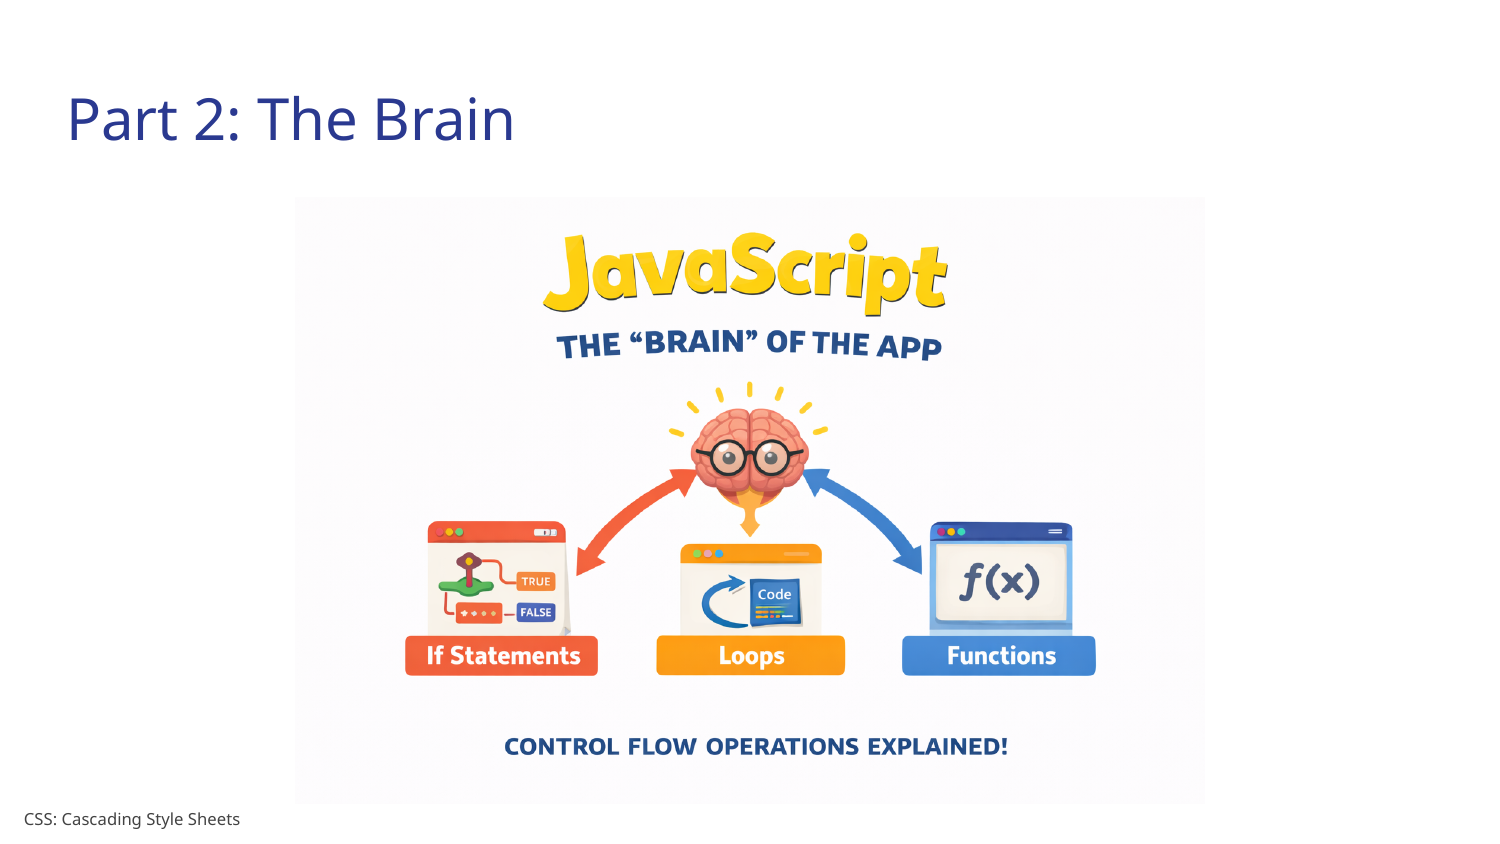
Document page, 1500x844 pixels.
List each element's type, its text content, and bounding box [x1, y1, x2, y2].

text_box CSS: Cascading Style Sheets [8, 798, 861, 839]
title Part 2: The Brain [51, 67, 1449, 167]
picture [294, 196, 1206, 804]
